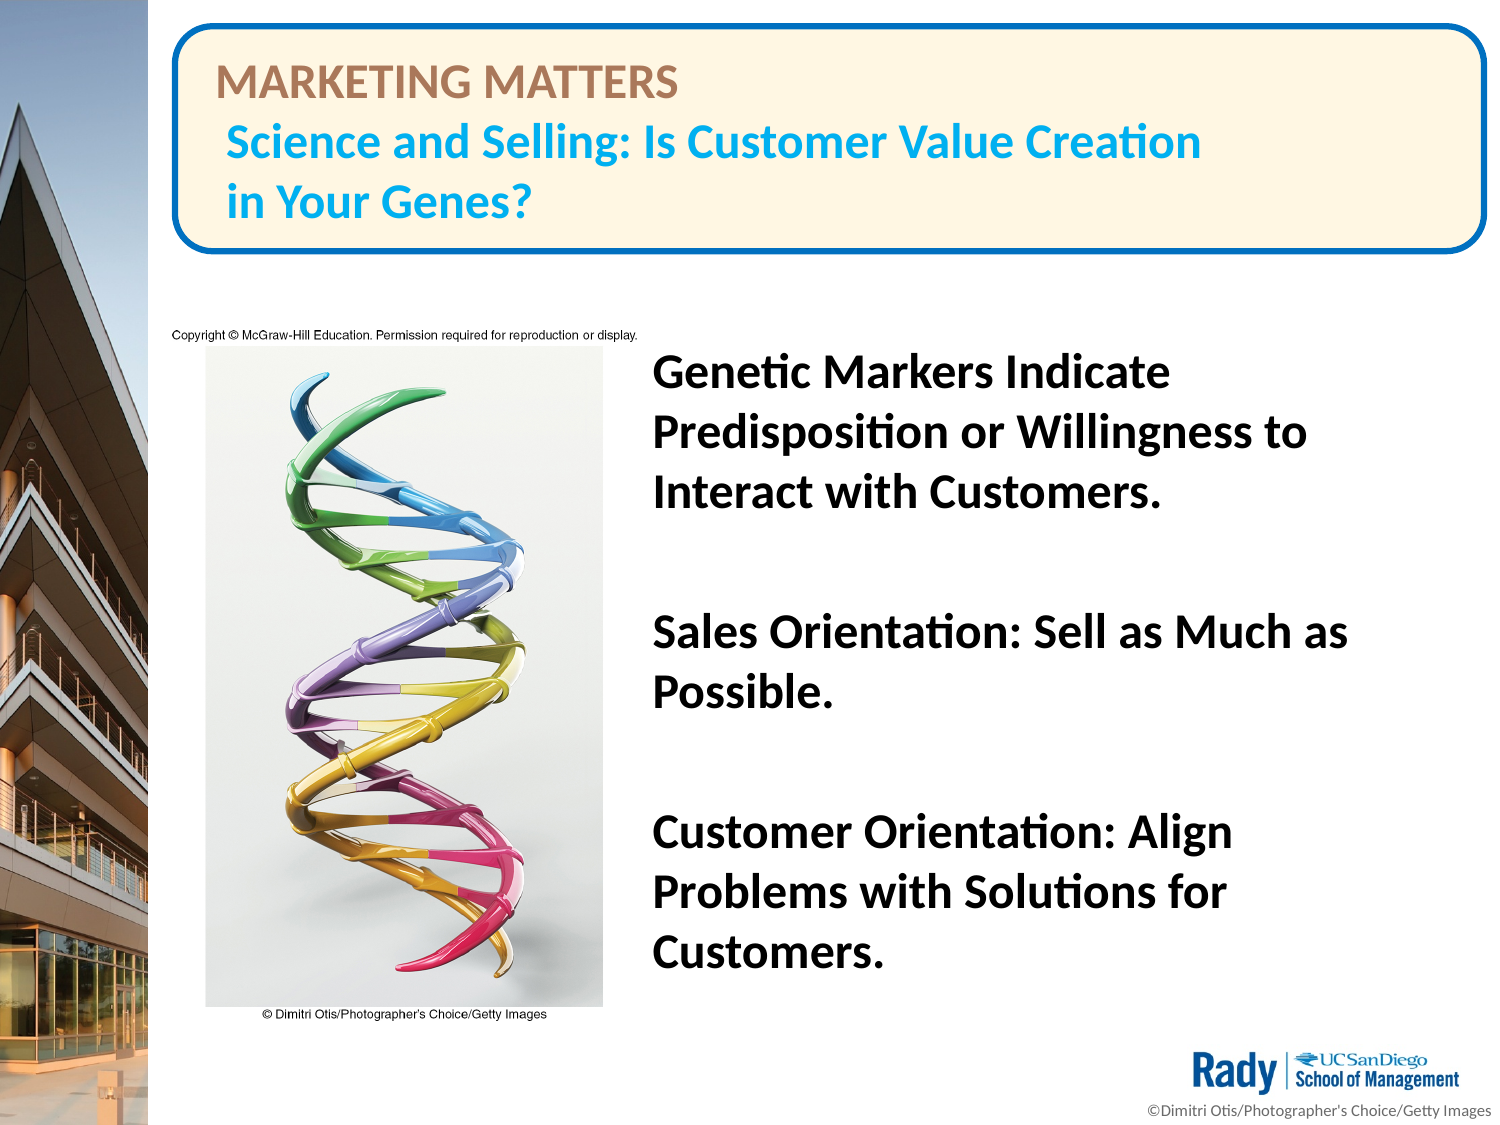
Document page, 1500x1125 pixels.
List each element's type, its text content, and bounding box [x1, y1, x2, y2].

picture [172, 330, 637, 1021]
list Genetic Markers Indicate Predisposition or Willingness to Interact with Customers. Sales Orientation: Sell as Much as Possible. Customer Orientation: Align Problems with Solutions for Customers. [639, 331, 1436, 1020]
picture [0, 0, 148, 1125]
title MARKETING MATTERS Science and Selling: Is Customer Value Creation in Your Genes? [199, 44, 1426, 233]
text_box [174, 26, 1485, 252]
text_box ©Dimitri Otis/Photographer's Choice/Getty Images [899, 1100, 1500, 1125]
picture [1187, 1044, 1463, 1100]
